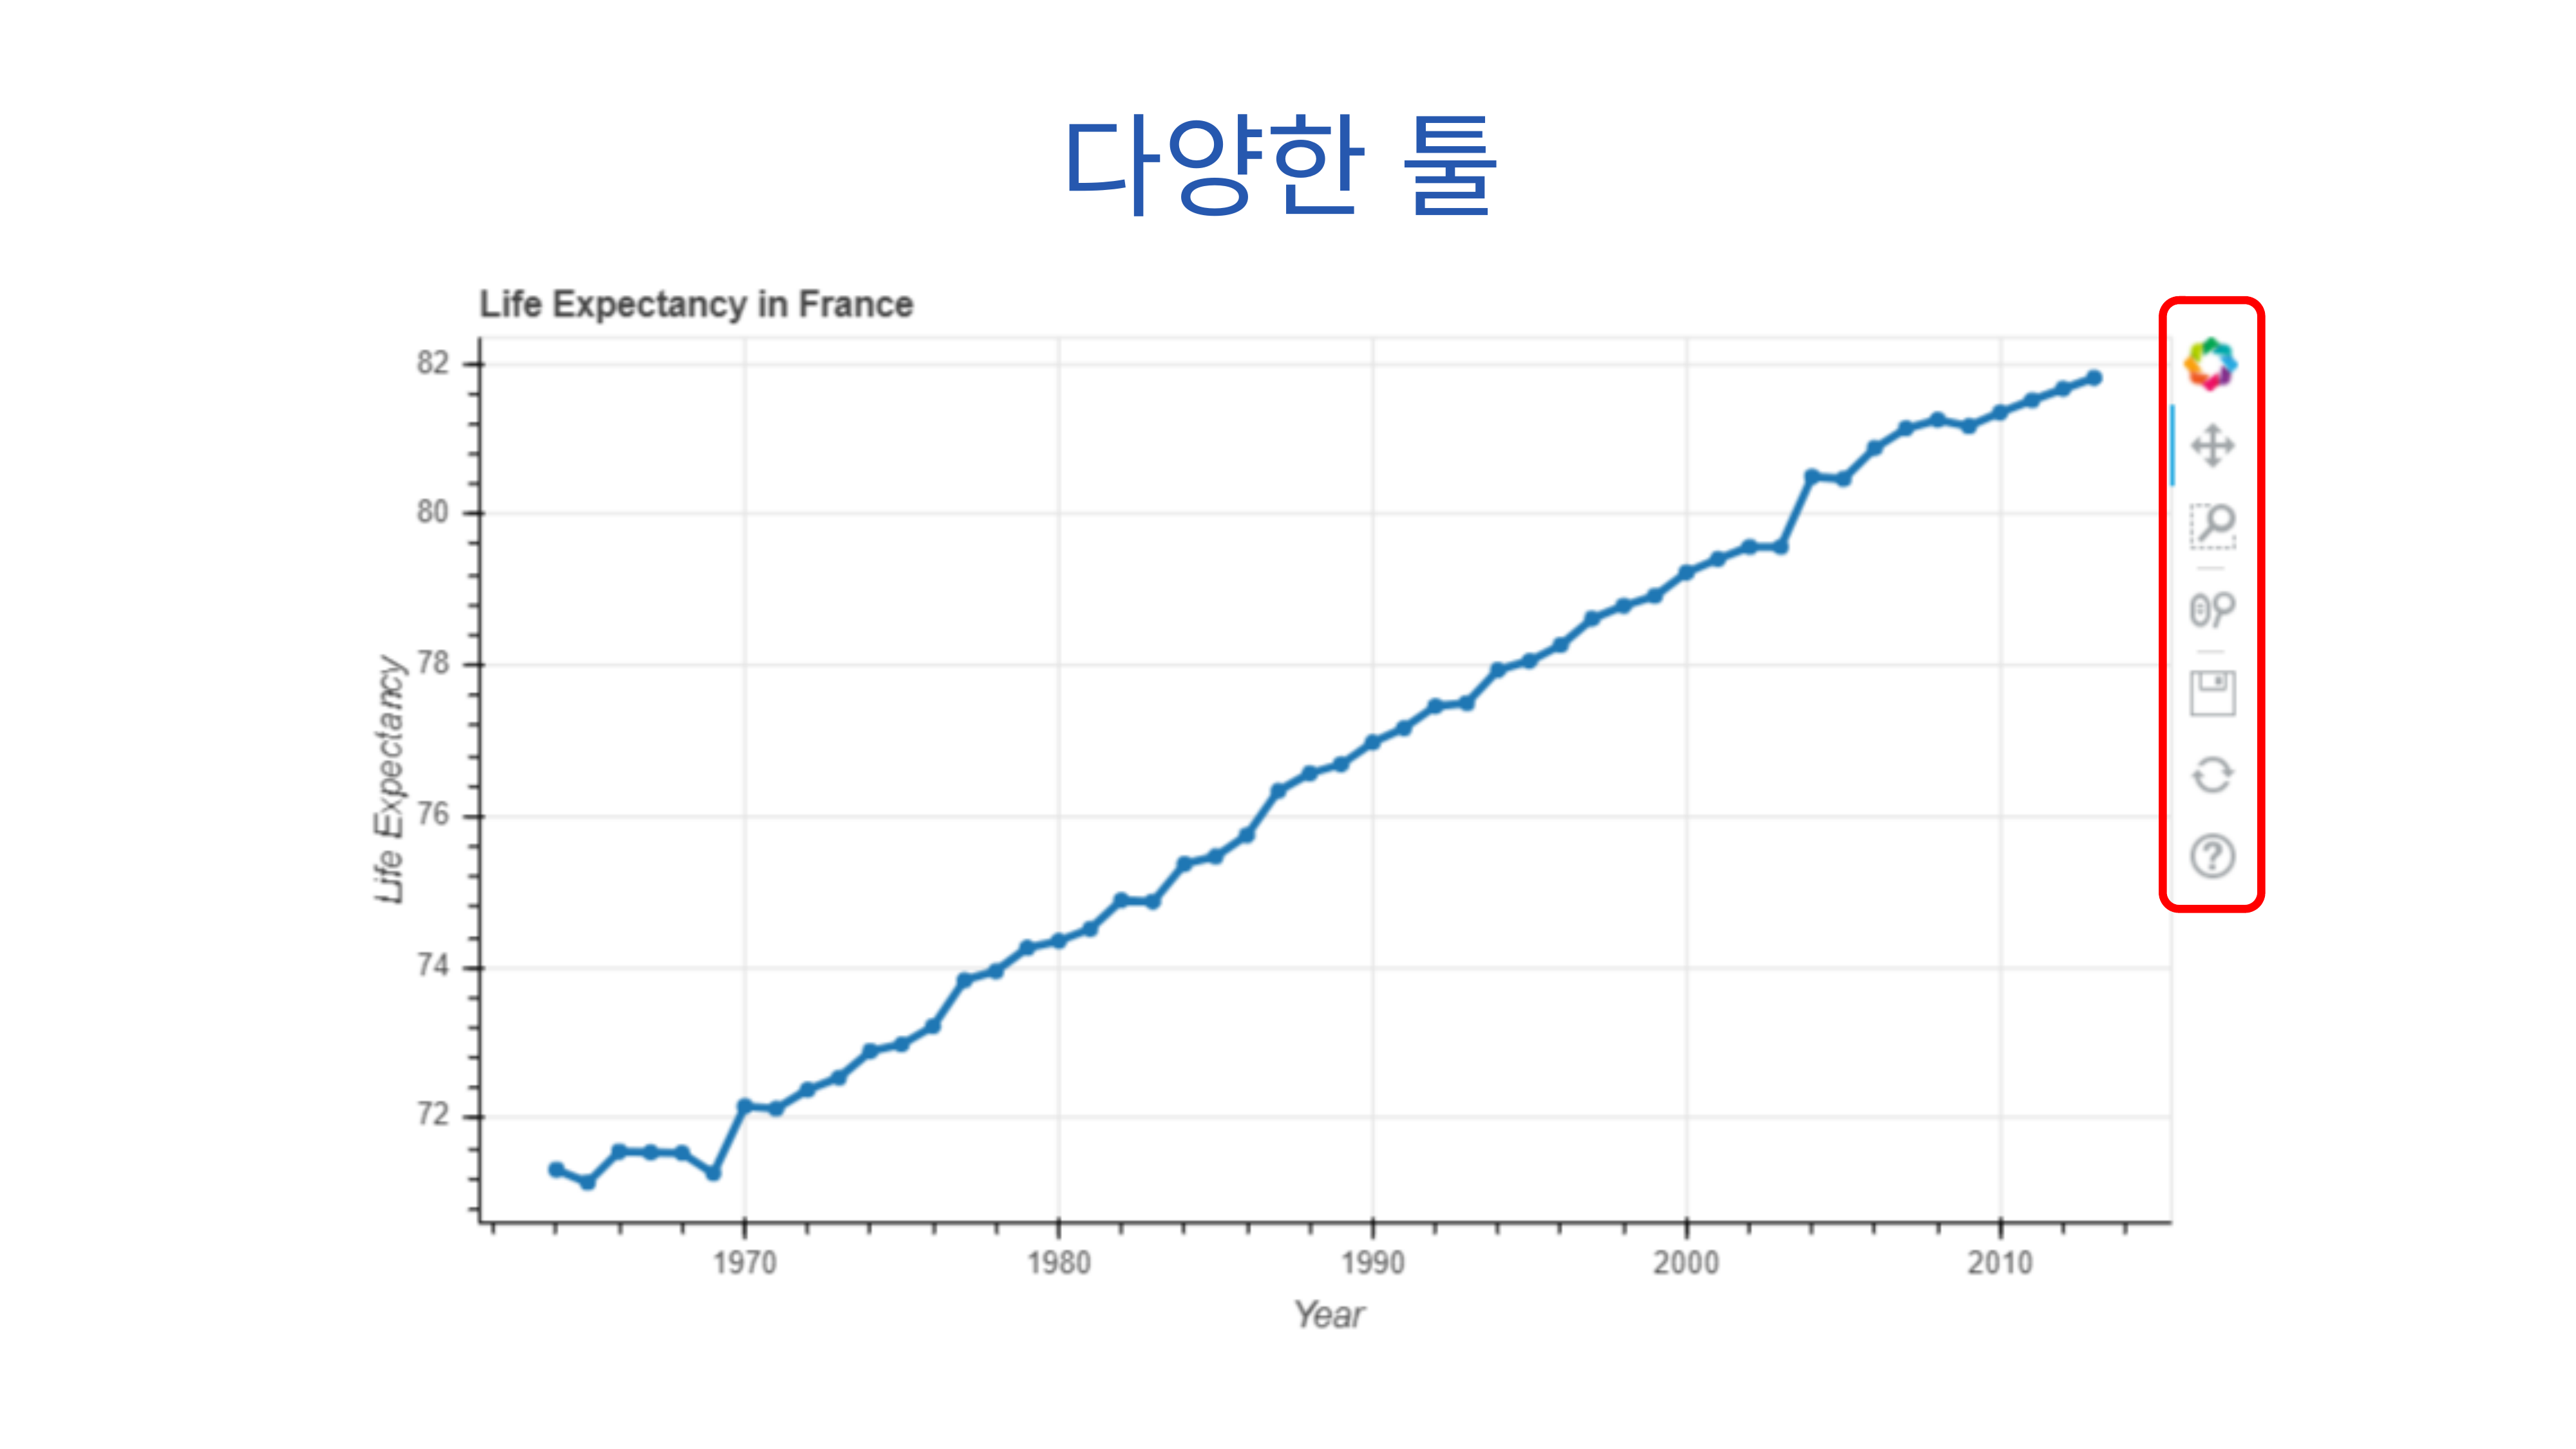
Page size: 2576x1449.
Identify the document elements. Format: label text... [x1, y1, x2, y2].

title 다양한 툴 [701, 81, 1861, 236]
picture [354, 267, 2287, 1375]
